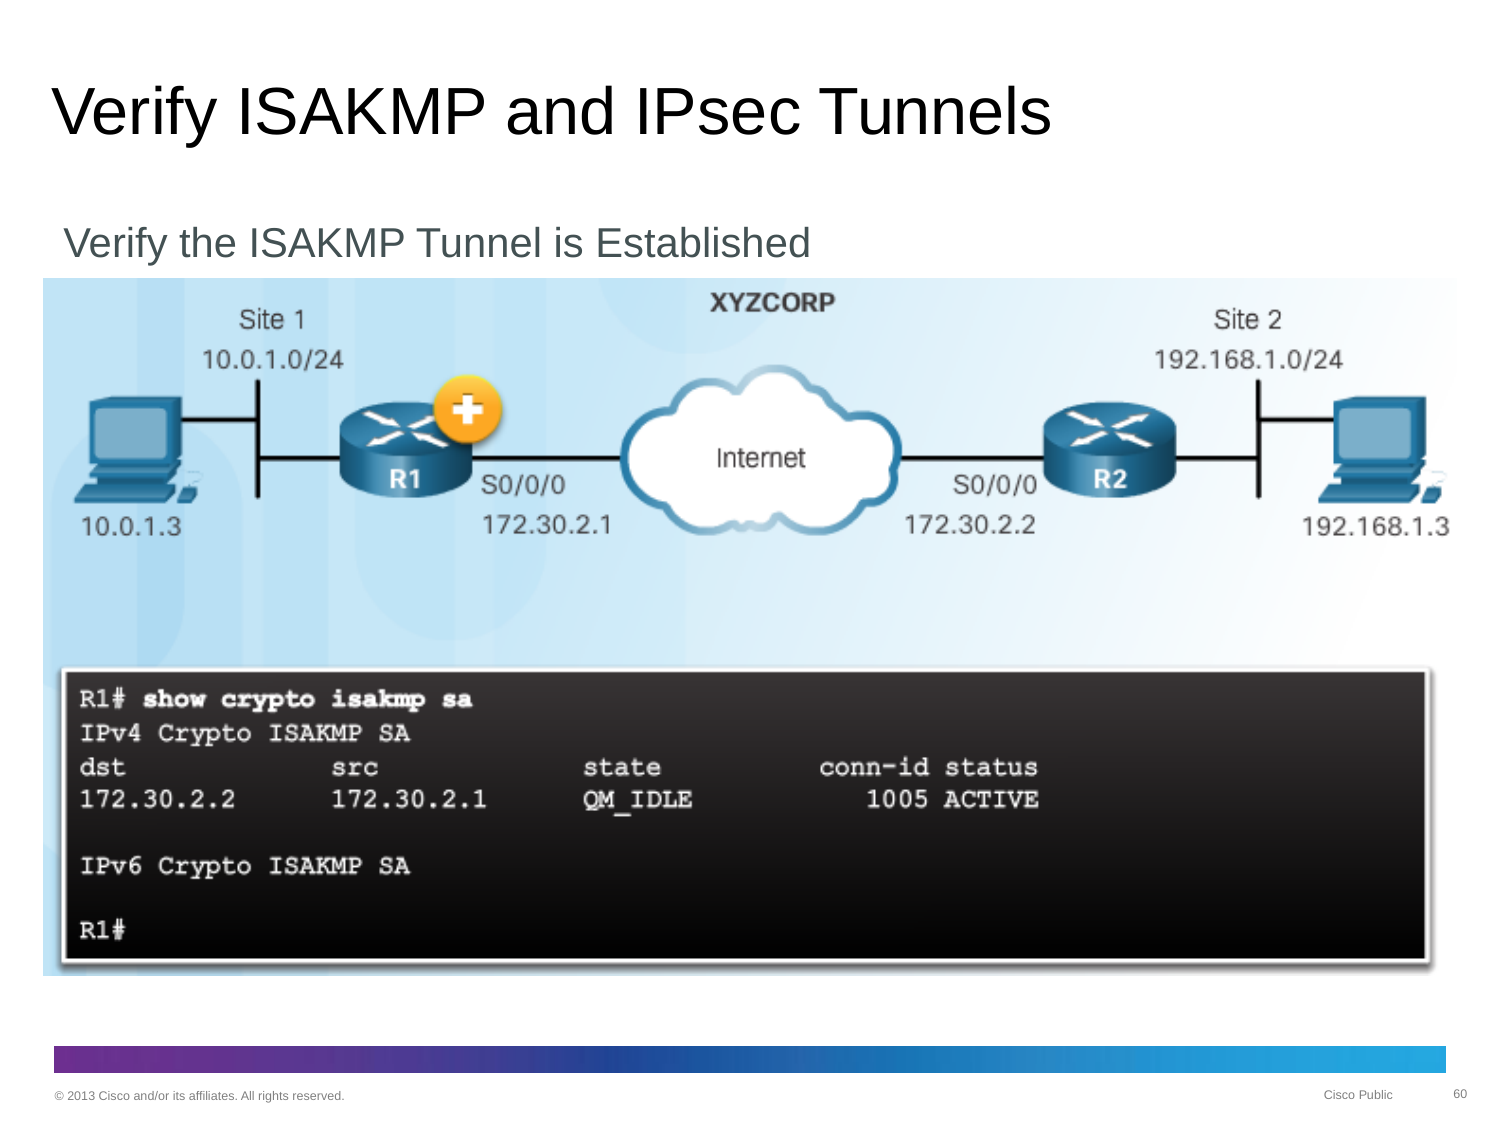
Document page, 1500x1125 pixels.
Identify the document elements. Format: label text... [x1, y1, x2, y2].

text_box Verify the ISAKMP Tunnel is Established [48, 211, 1424, 277]
title Verify ISAKMP and IPsec Tunnels [37, 17, 1447, 155]
picture [54, 1046, 1446, 1073]
picture [43, 278, 1457, 976]
